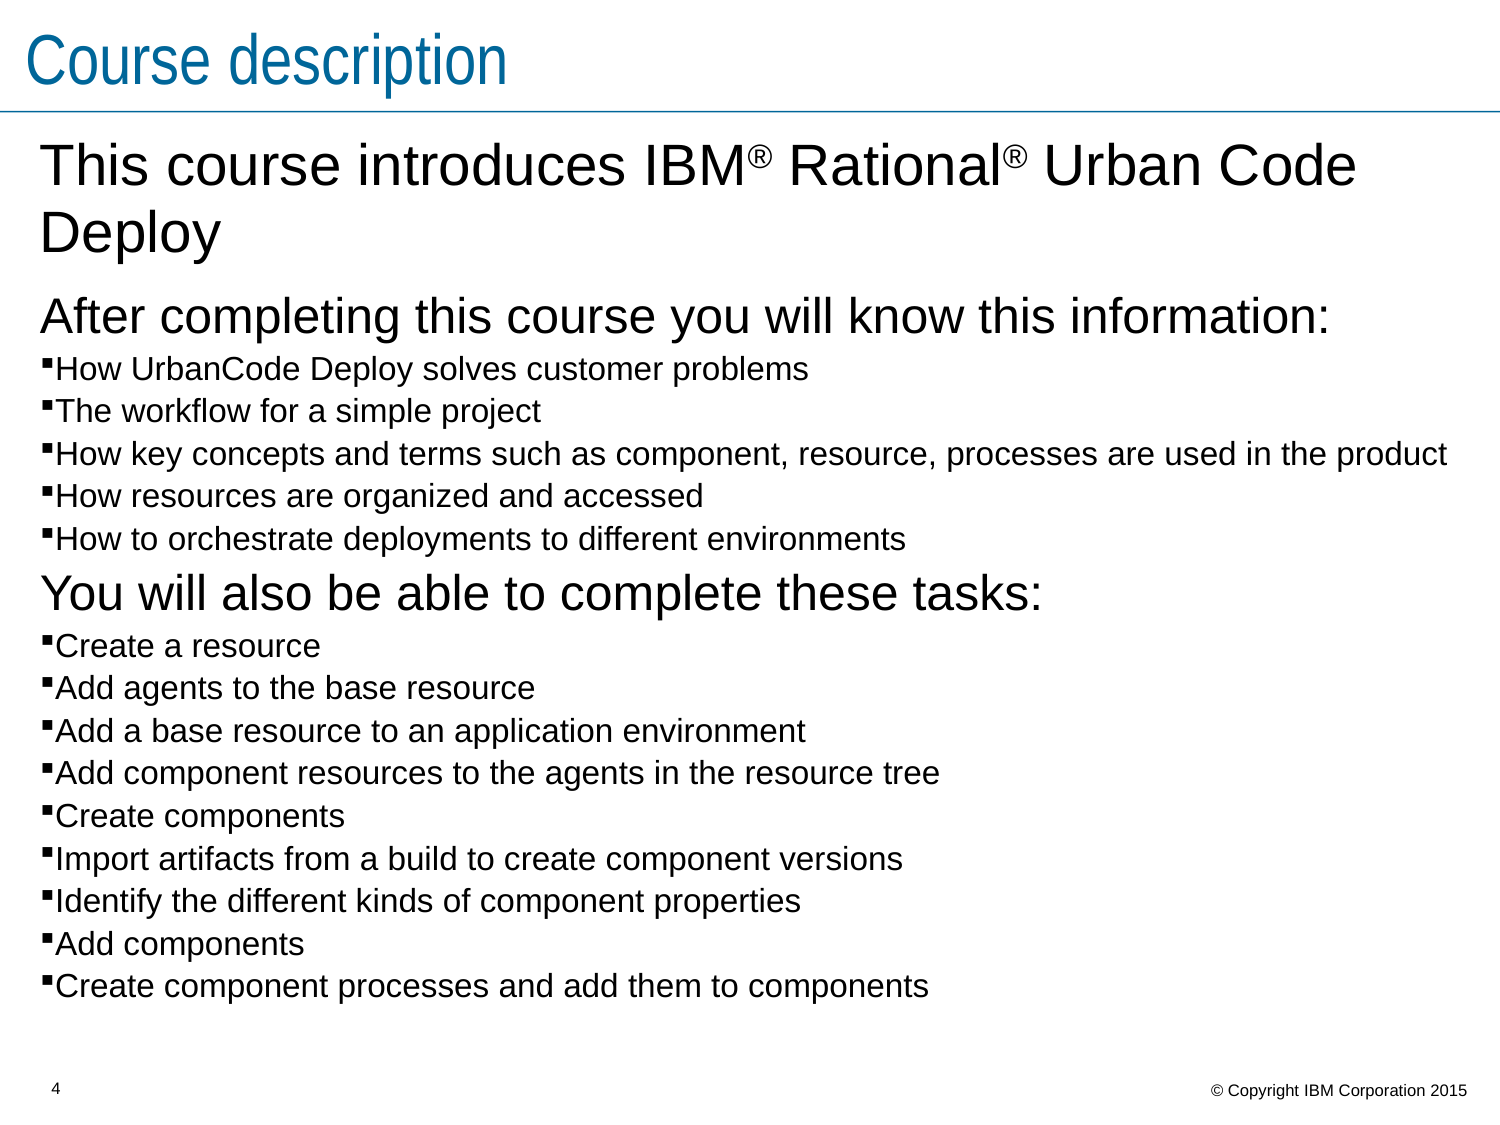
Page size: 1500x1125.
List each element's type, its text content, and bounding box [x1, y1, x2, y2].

title Course description [10, 11, 1487, 100]
list This course introduces IBM® Rational® Urban Code Deploy After completing this course you will know this information: How UrbanCode Deploy solves customer problems The workflow for a simple project How key concepts and terms such as component, resource, processes are used in the product How resources are organized and accessed How to orchestrate deployments to different environments You will also be able to complete these tasks: Create a resource Add agents to the base resource Add a base resource to an application environment Add component resources to the agents in the resource tree Create components Import artifacts from a build to create component versions Identify the different kinds of component properties Add components Create component processes and add them to components [24, 125, 1475, 1063]
